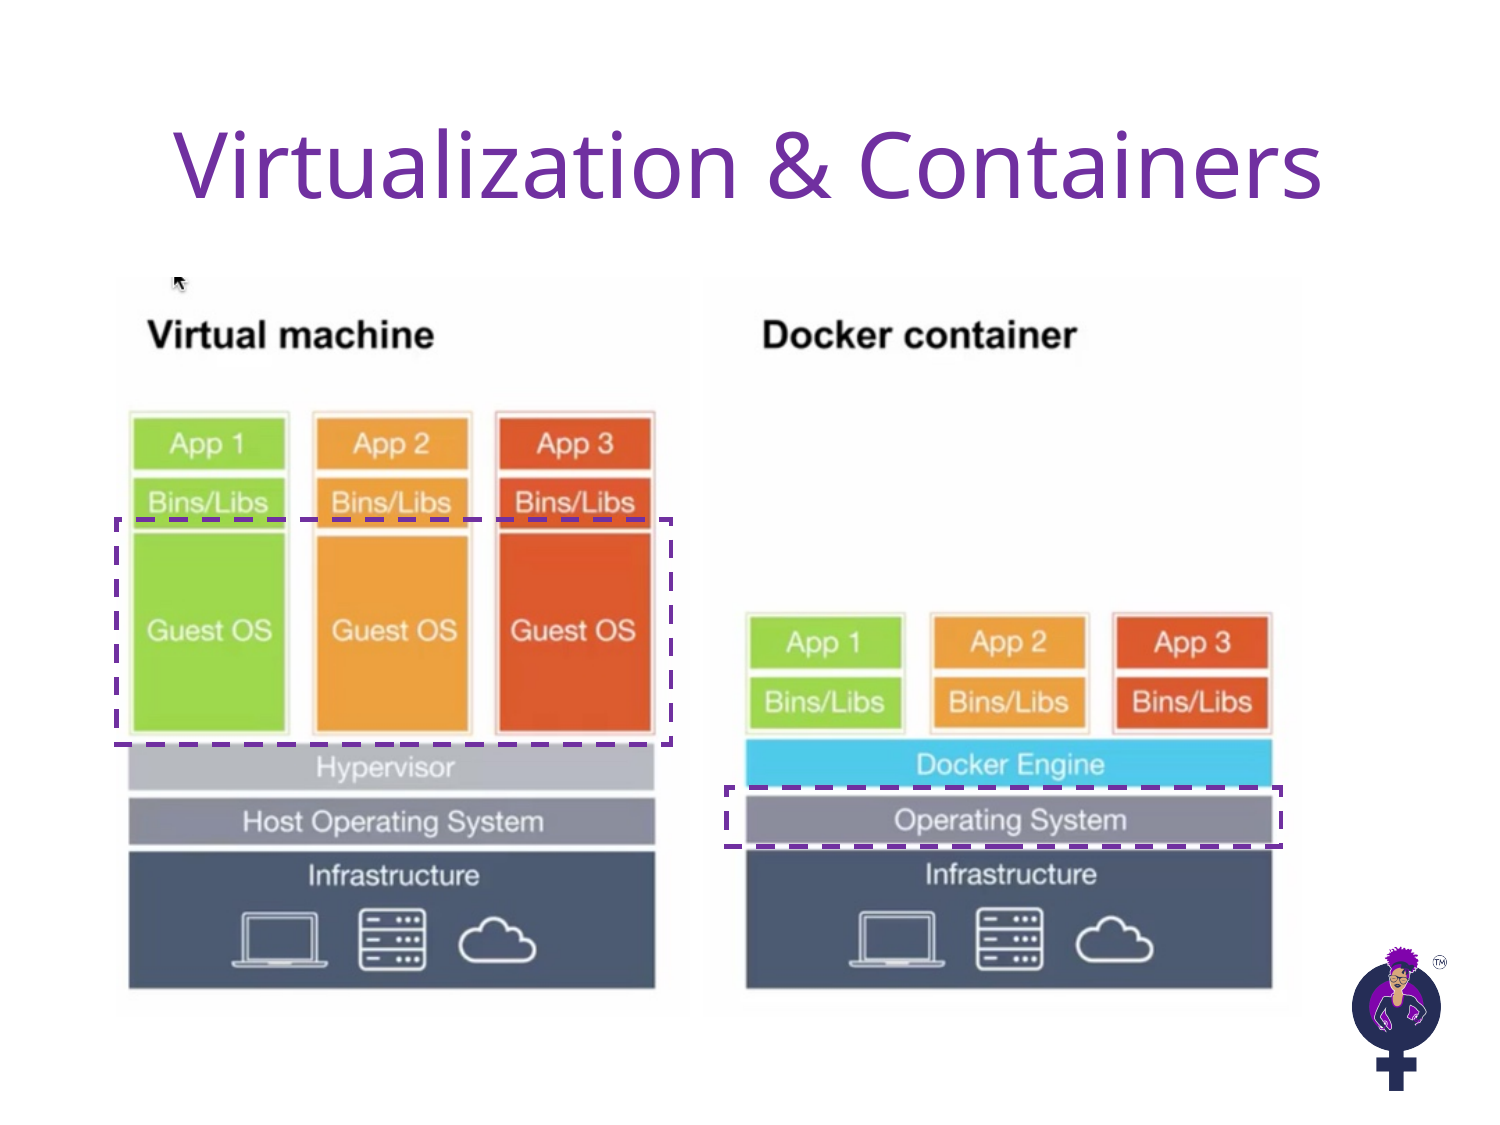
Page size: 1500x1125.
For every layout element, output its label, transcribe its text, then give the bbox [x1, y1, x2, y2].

title Virtualization & Containers [103, 59, 1397, 278]
picture [1337, 936, 1456, 1091]
picture [116, 277, 690, 1017]
picture [703, 277, 1302, 1017]
